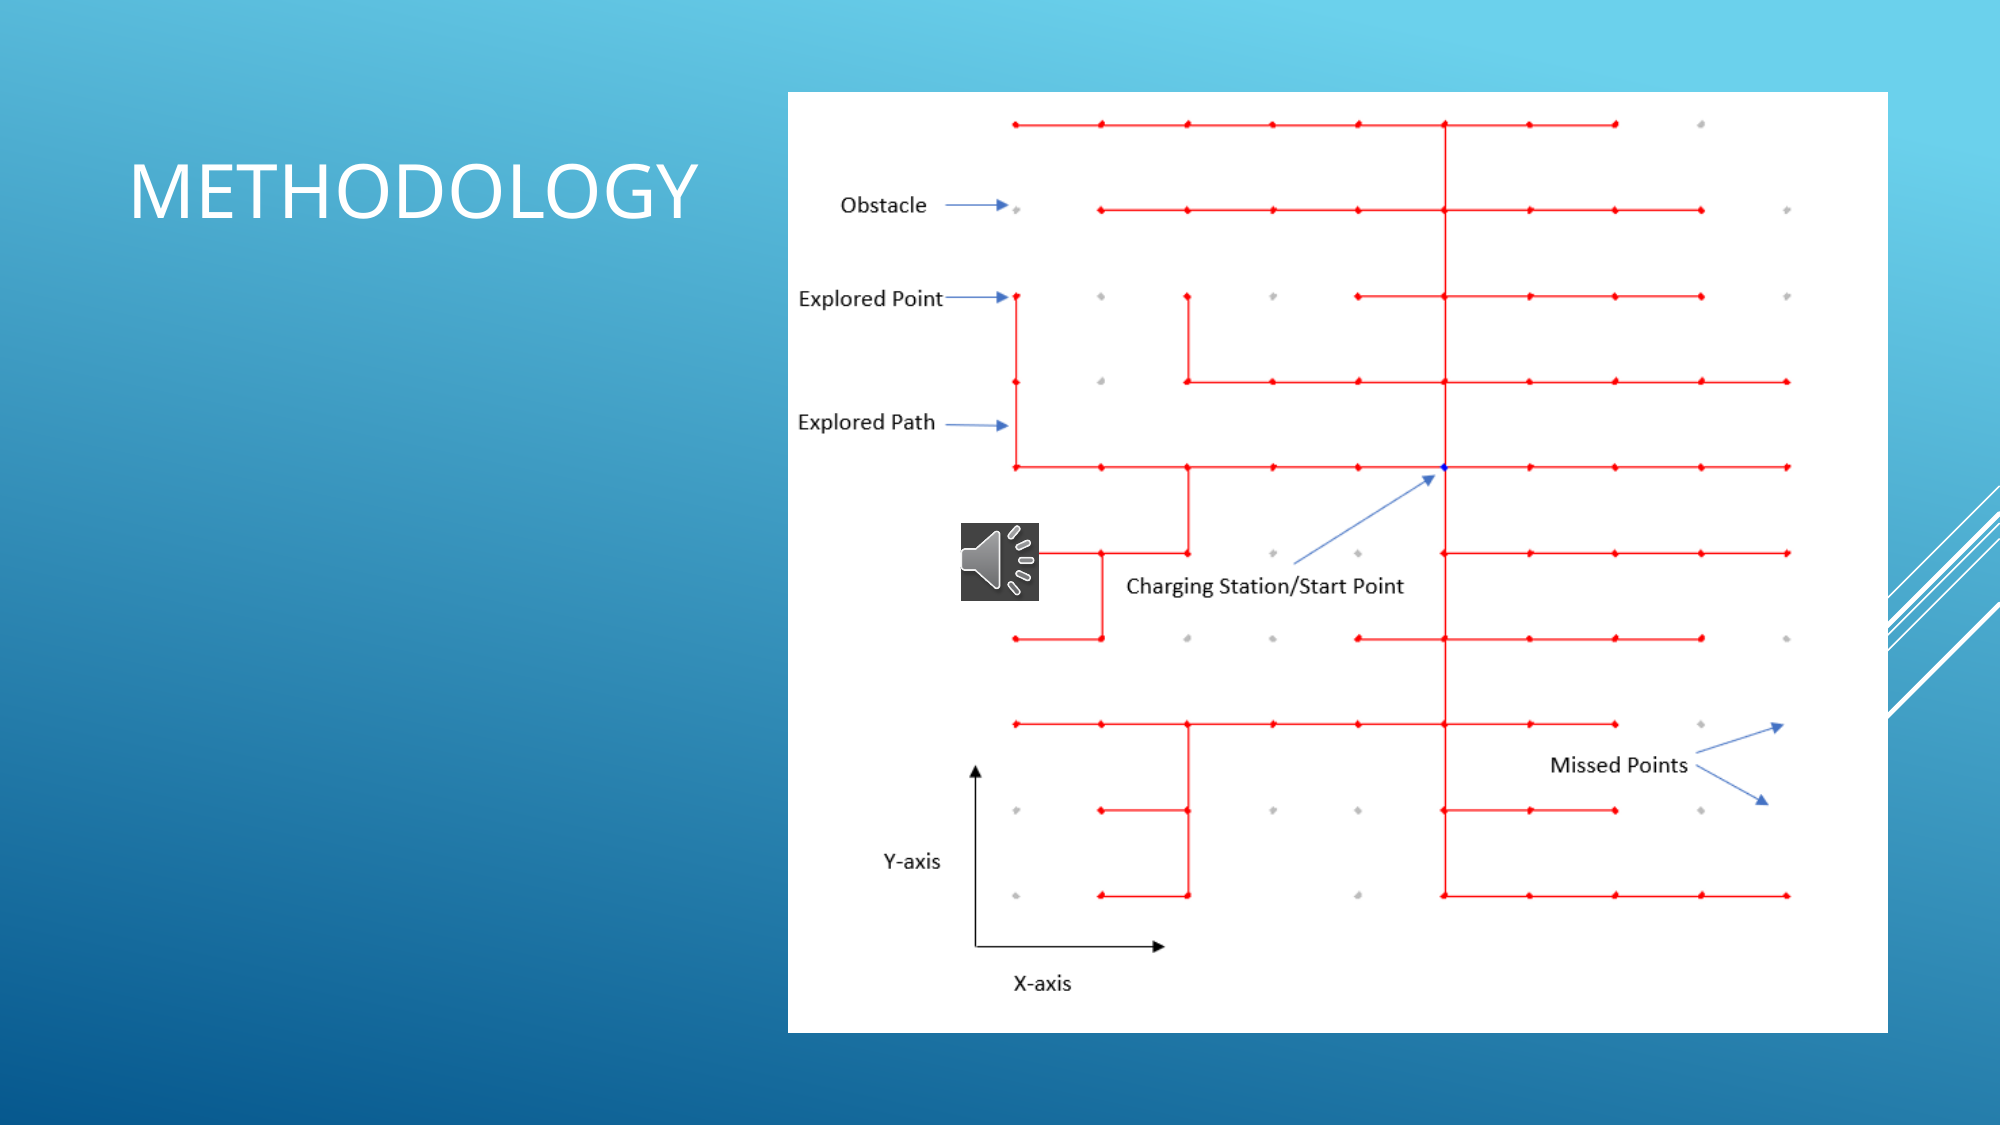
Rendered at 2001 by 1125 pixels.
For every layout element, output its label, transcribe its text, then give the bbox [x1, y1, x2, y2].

title methodology [112, 64, 1513, 312]
picture [788, 92, 1888, 1033]
